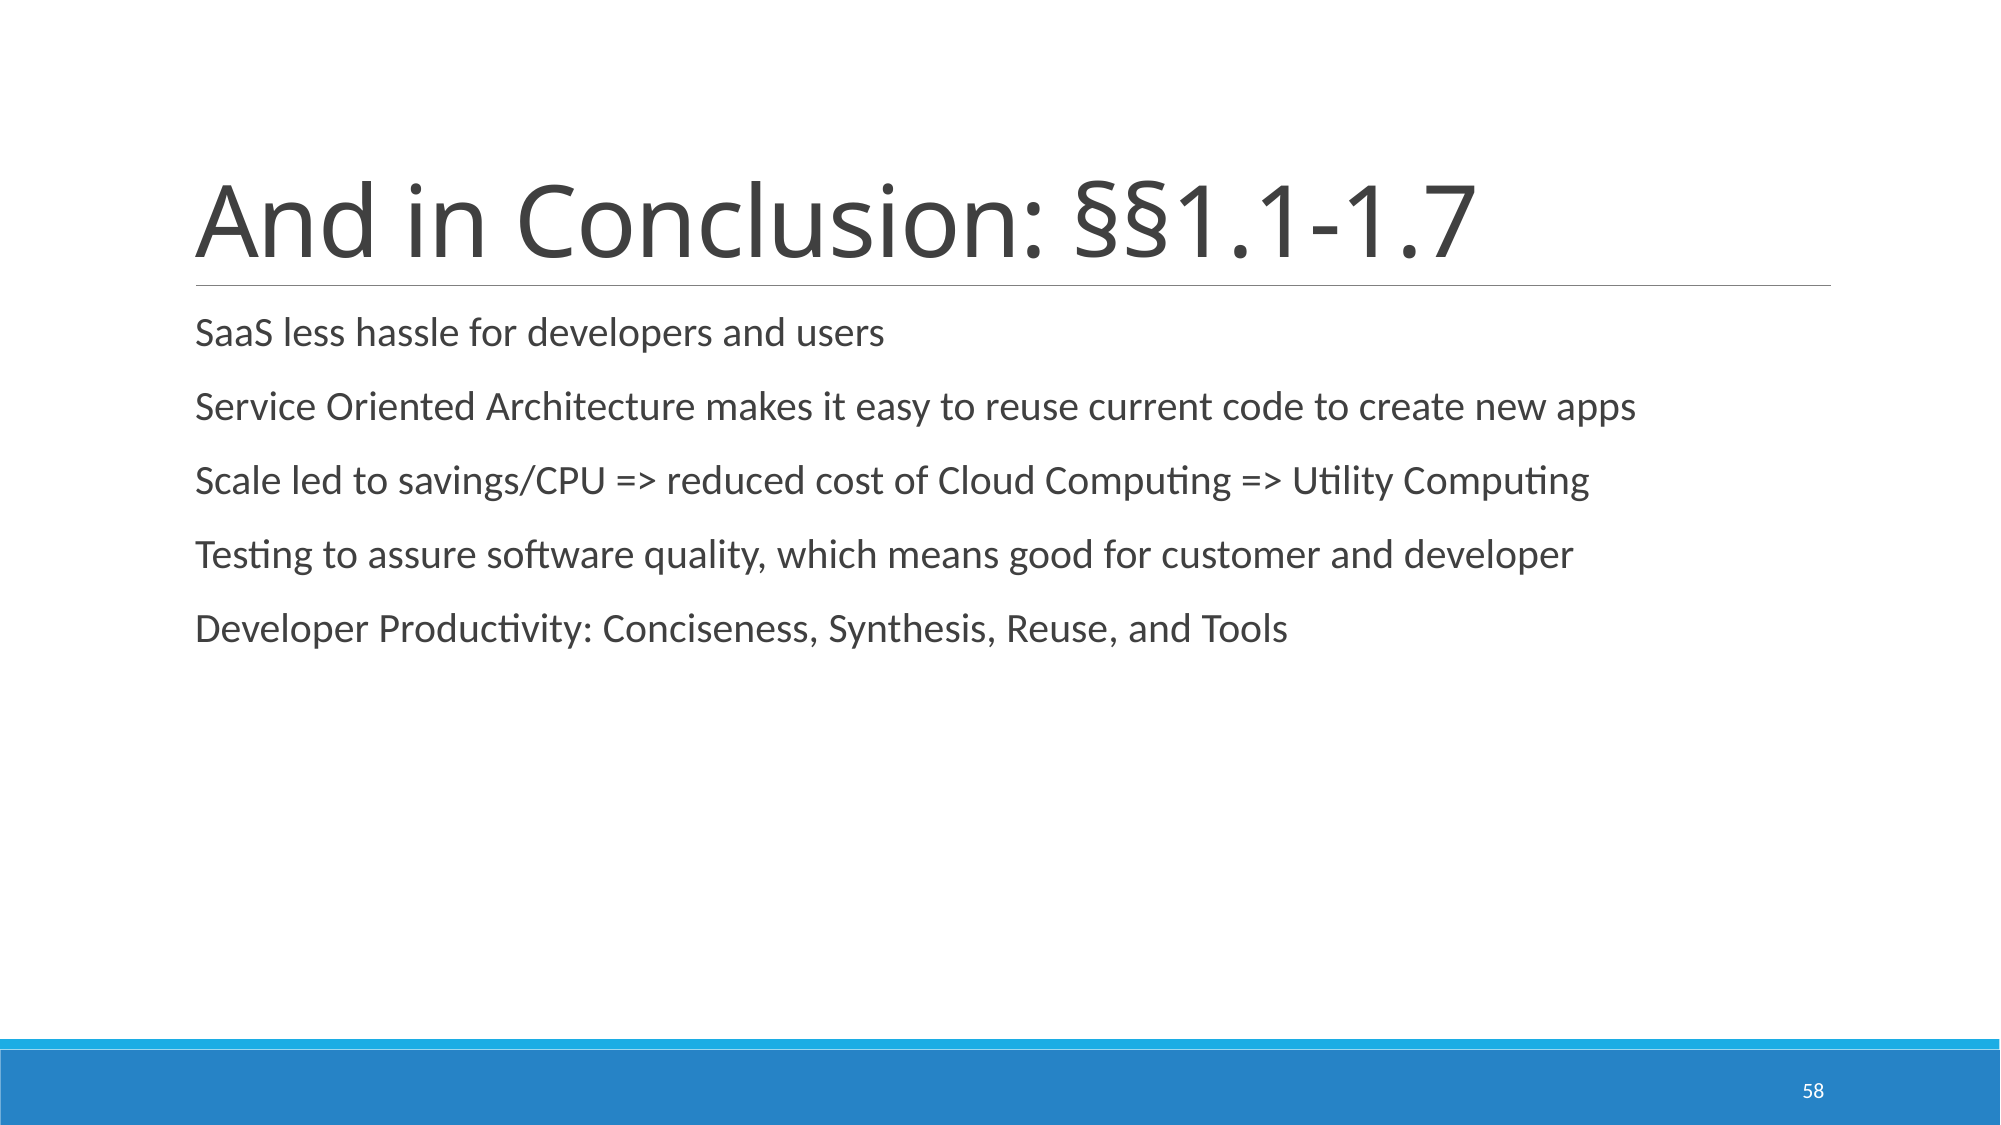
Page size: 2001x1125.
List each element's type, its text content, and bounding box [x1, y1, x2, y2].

title And in Conclusion: §§1.1-1.7 [180, 47, 1830, 285]
slide_number 58 [1624, 1059, 1840, 1120]
list SaaS less hassle for developers and users Service Oriented Architecture makes it easy to reuse current code to create new apps Scale led to savings/CPU => reduced cost of Cloud Computing => Utility Computing Testing to assure software quality, which means good for customer and developer Developer Productivity: Conciseness, Synthesis, Reuse, and Tools [180, 302, 1830, 963]
